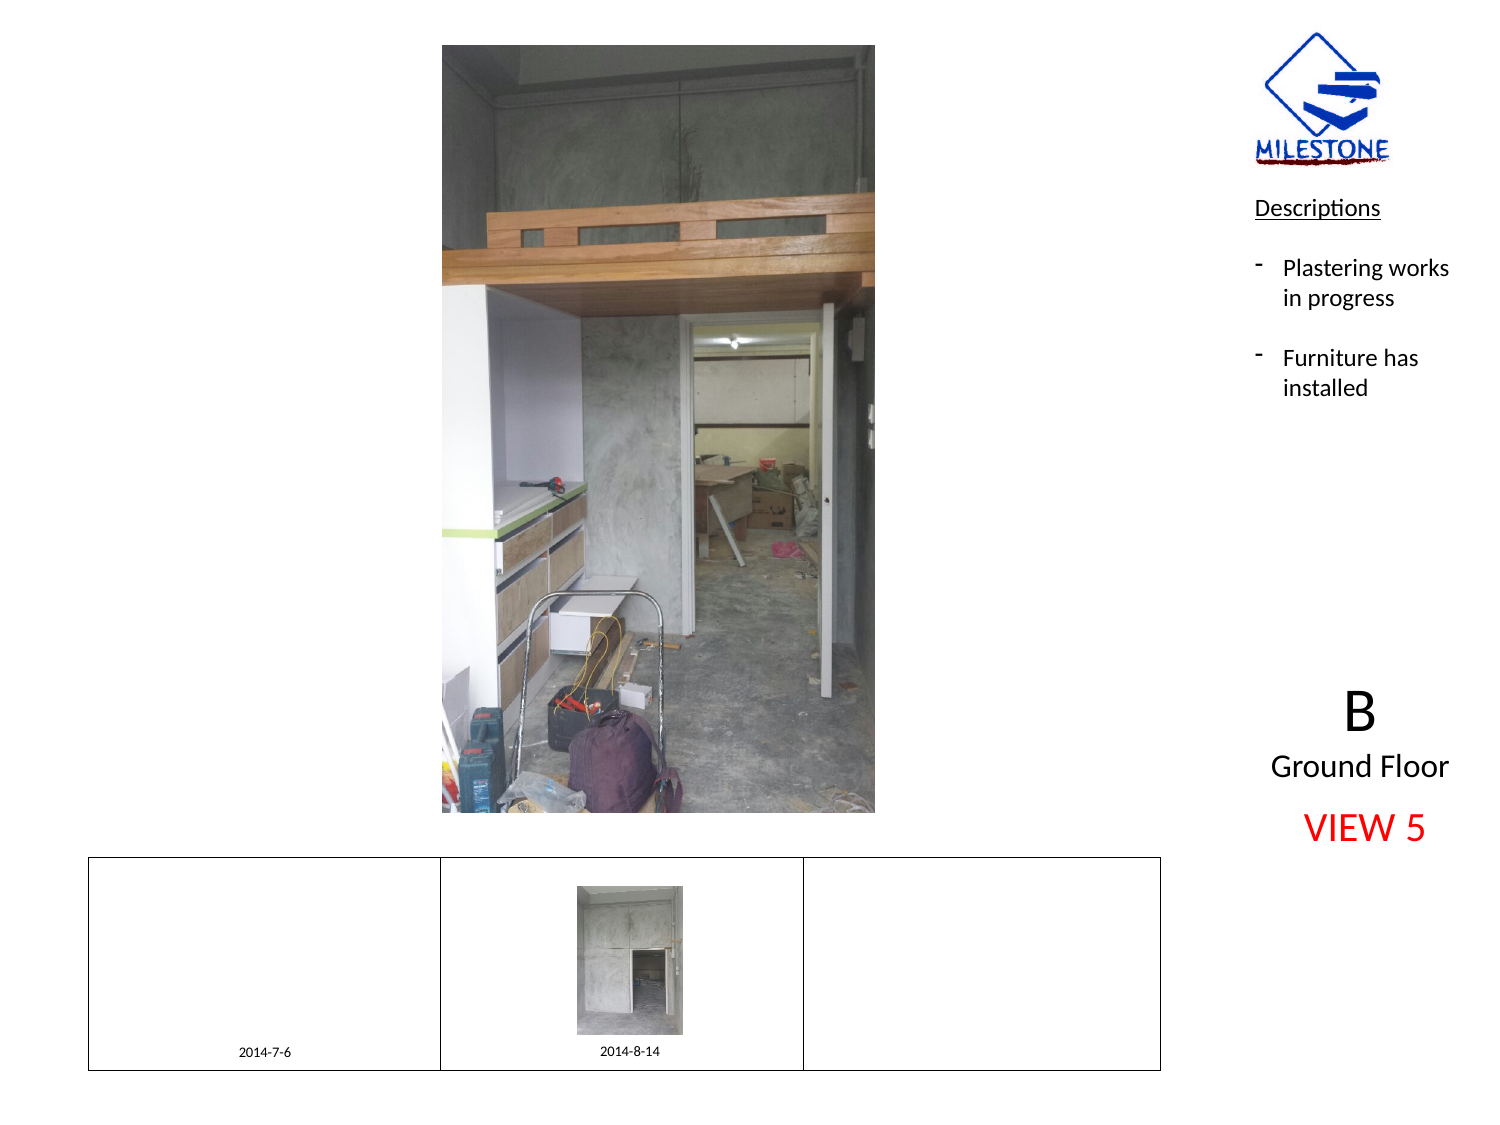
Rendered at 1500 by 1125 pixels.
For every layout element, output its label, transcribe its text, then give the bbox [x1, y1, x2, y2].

table_header [804, 858, 1160, 1070]
picture [577, 886, 683, 1035]
text_box 2014-8-14 [585, 1043, 675, 1067]
text_box B Ground Floor [1168, 661, 1500, 791]
text_box VIEW 5 [1289, 792, 1481, 846]
text_box Descriptions Plastering works in progress Furniture has installed [1240, 184, 1481, 439]
text_box 2014-7-6 [224, 1035, 307, 1068]
picture [442, 44, 875, 813]
picture [1222, 15, 1419, 186]
table_header [89, 858, 440, 1070]
table_header [441, 858, 803, 1070]
